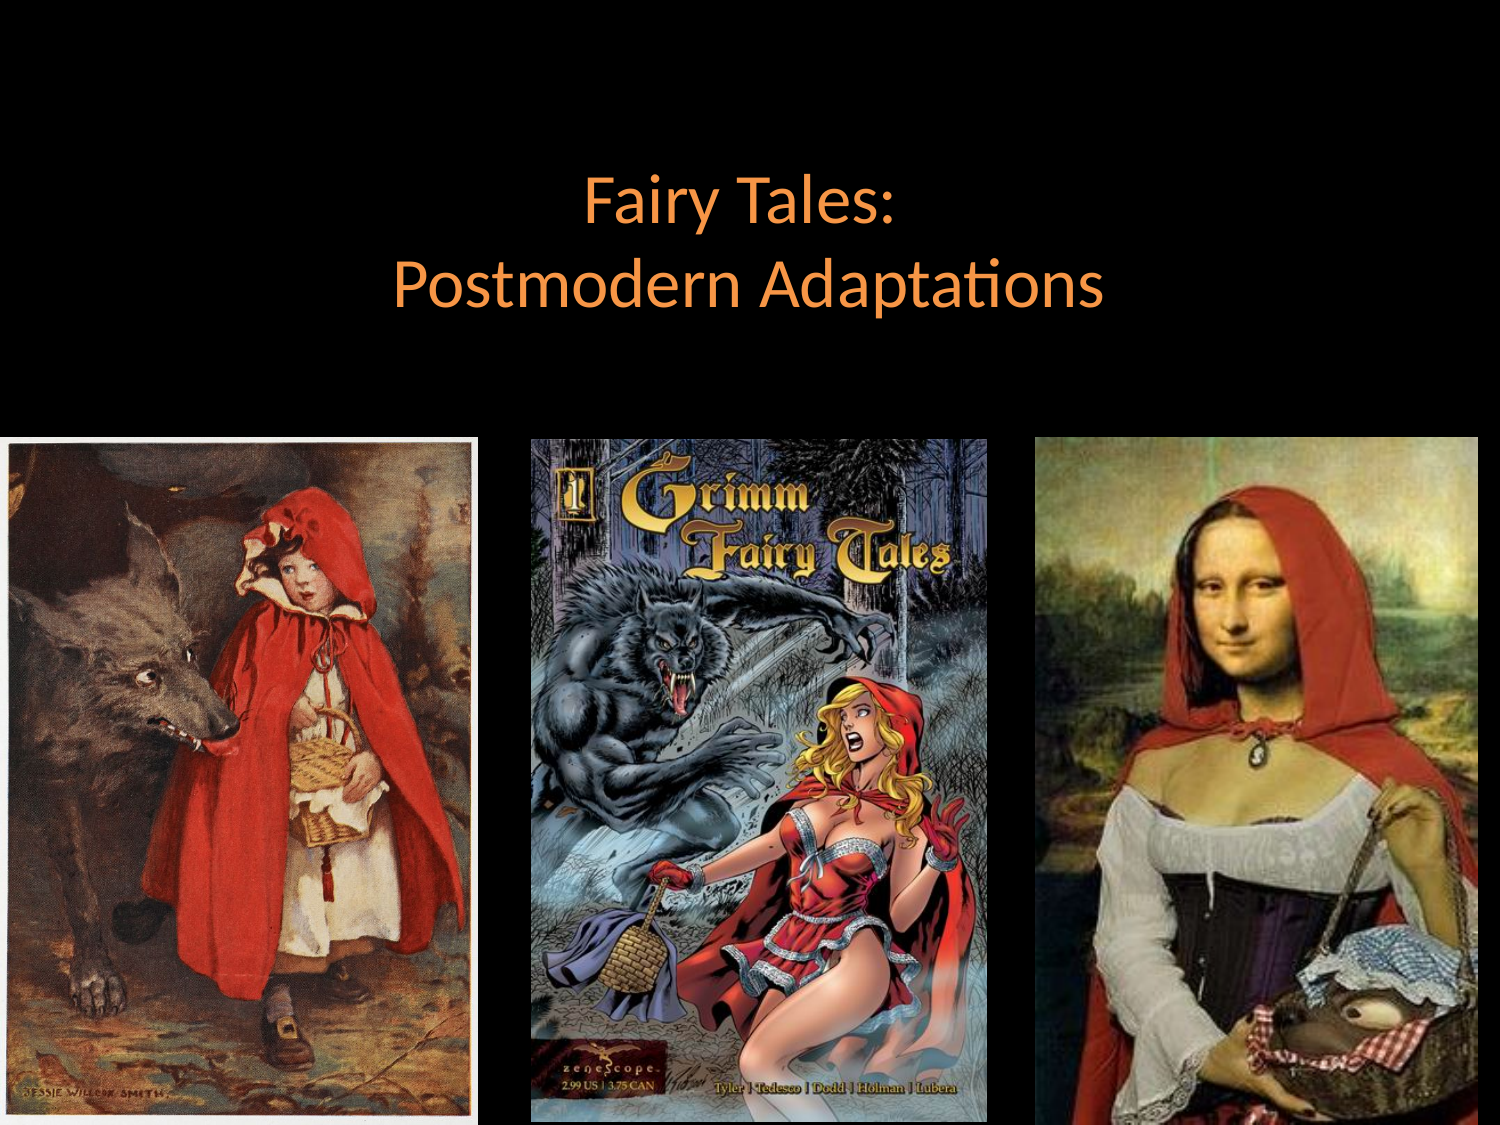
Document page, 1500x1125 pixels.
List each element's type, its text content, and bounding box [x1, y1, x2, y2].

picture [1035, 437, 1478, 1125]
picture [0, 436, 479, 1125]
picture [530, 439, 987, 1122]
text_box Fairy Tales: Postmodern Adaptations [79, 59, 1420, 415]
